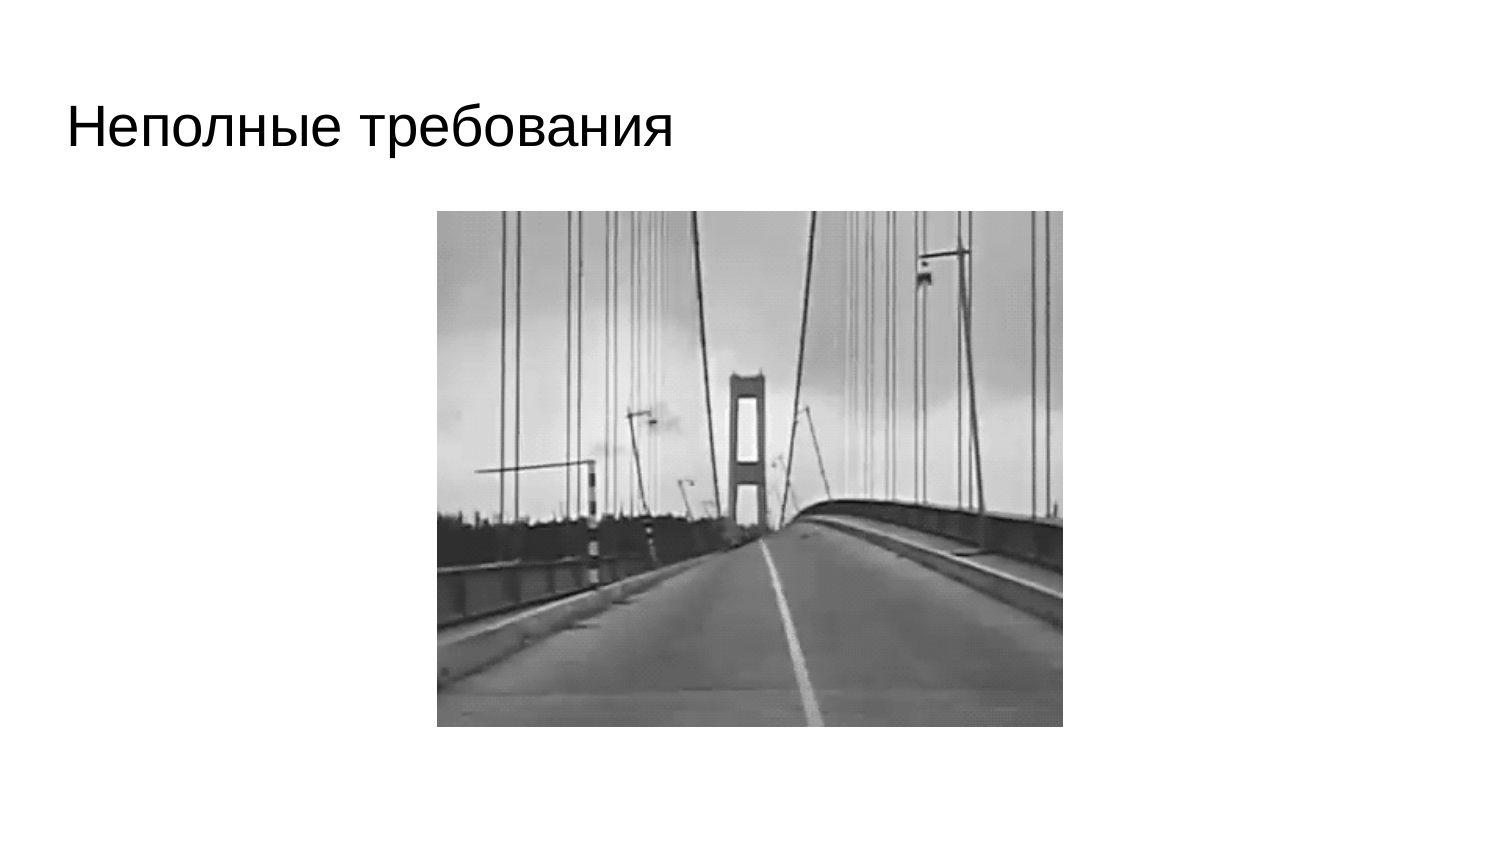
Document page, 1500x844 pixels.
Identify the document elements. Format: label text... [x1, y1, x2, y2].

picture [437, 211, 1063, 728]
title Неполные требования [51, 72, 1449, 167]
